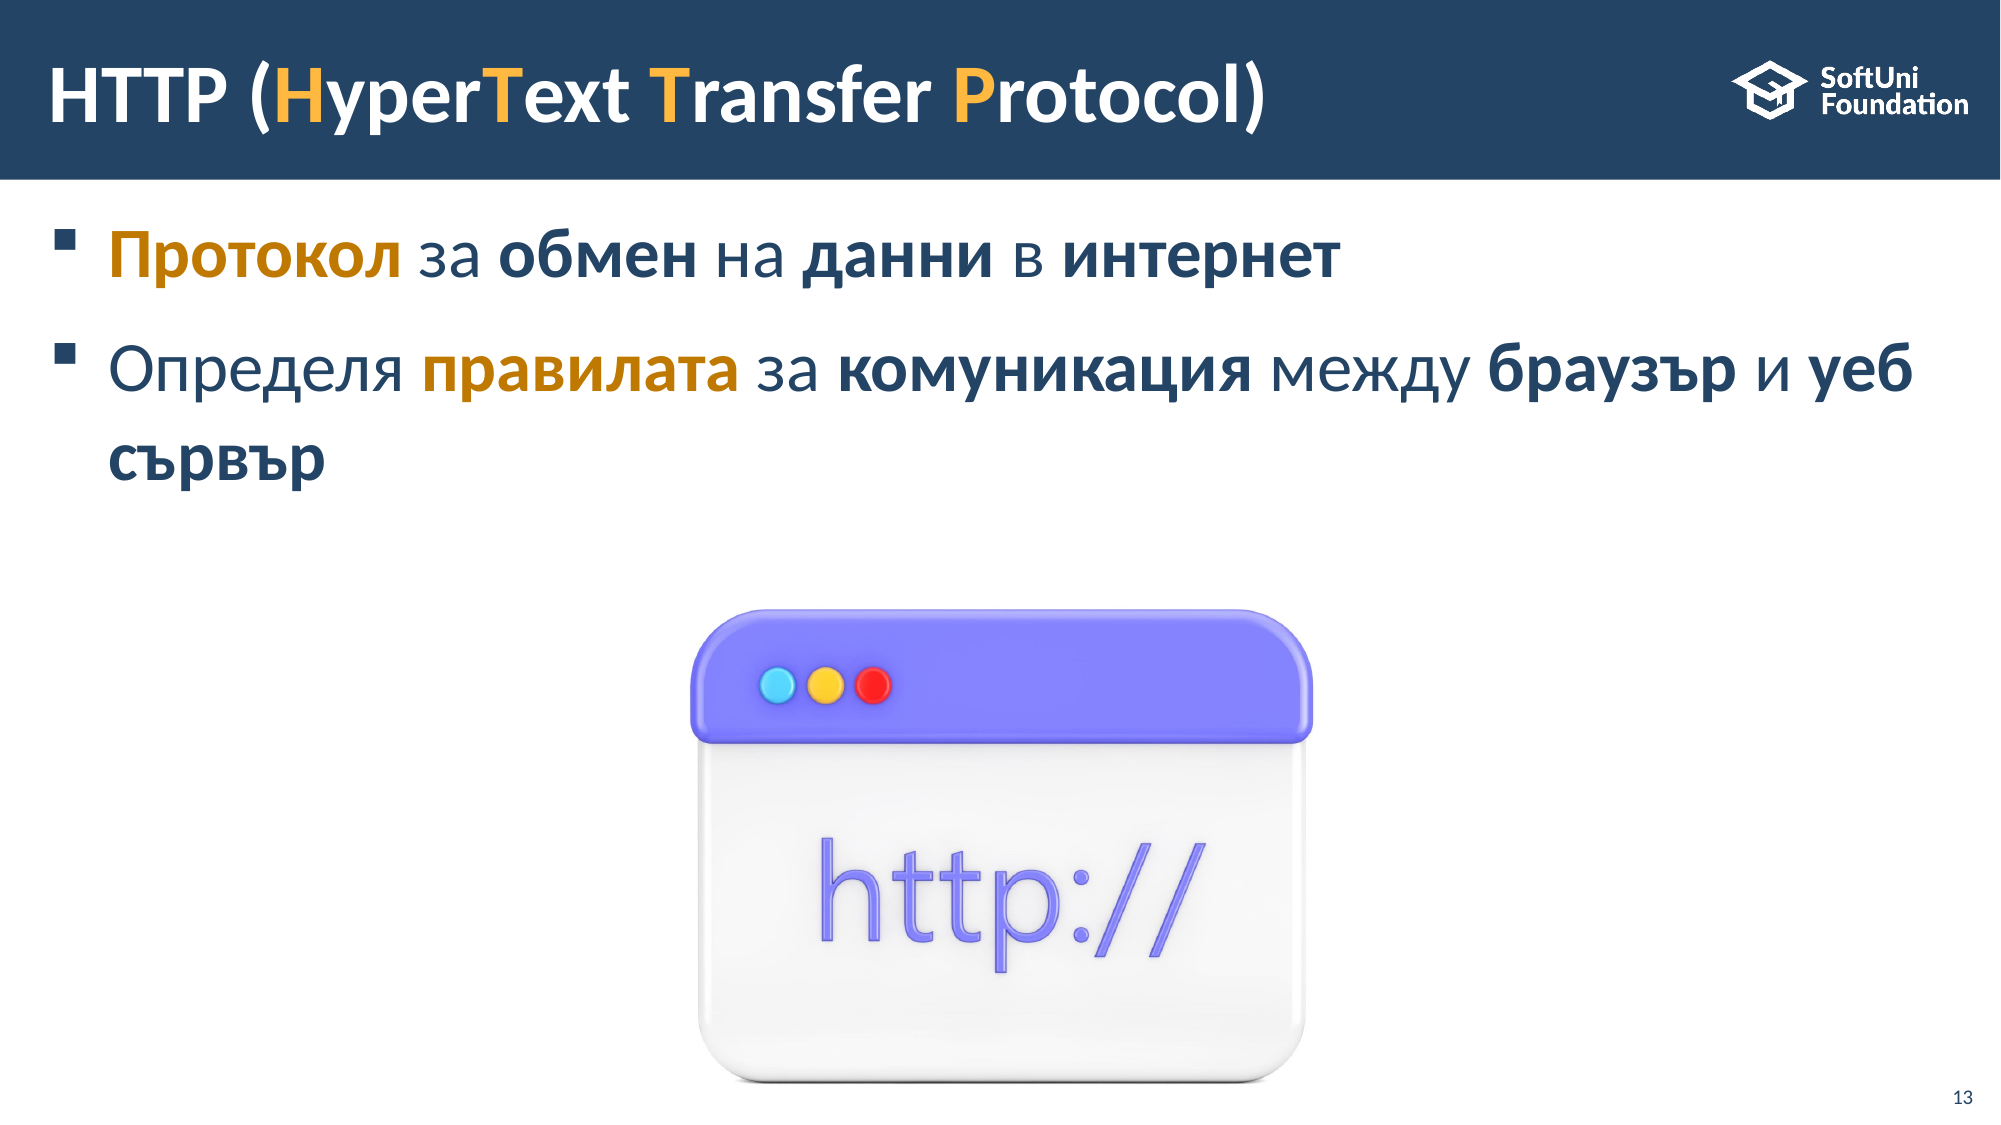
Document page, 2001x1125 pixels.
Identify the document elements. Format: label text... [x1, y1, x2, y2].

picture [1731, 60, 1968, 120]
picture [680, 596, 1319, 1093]
list Протокол за обмен на данни в интернет Определя правилата за комуникация между браузър и уеб сървър [31, 196, 1970, 1104]
title HTTP (HyperText Transfer Protocol) [31, 16, 1716, 162]
slide_number 13 [1927, 1067, 1989, 1117]
